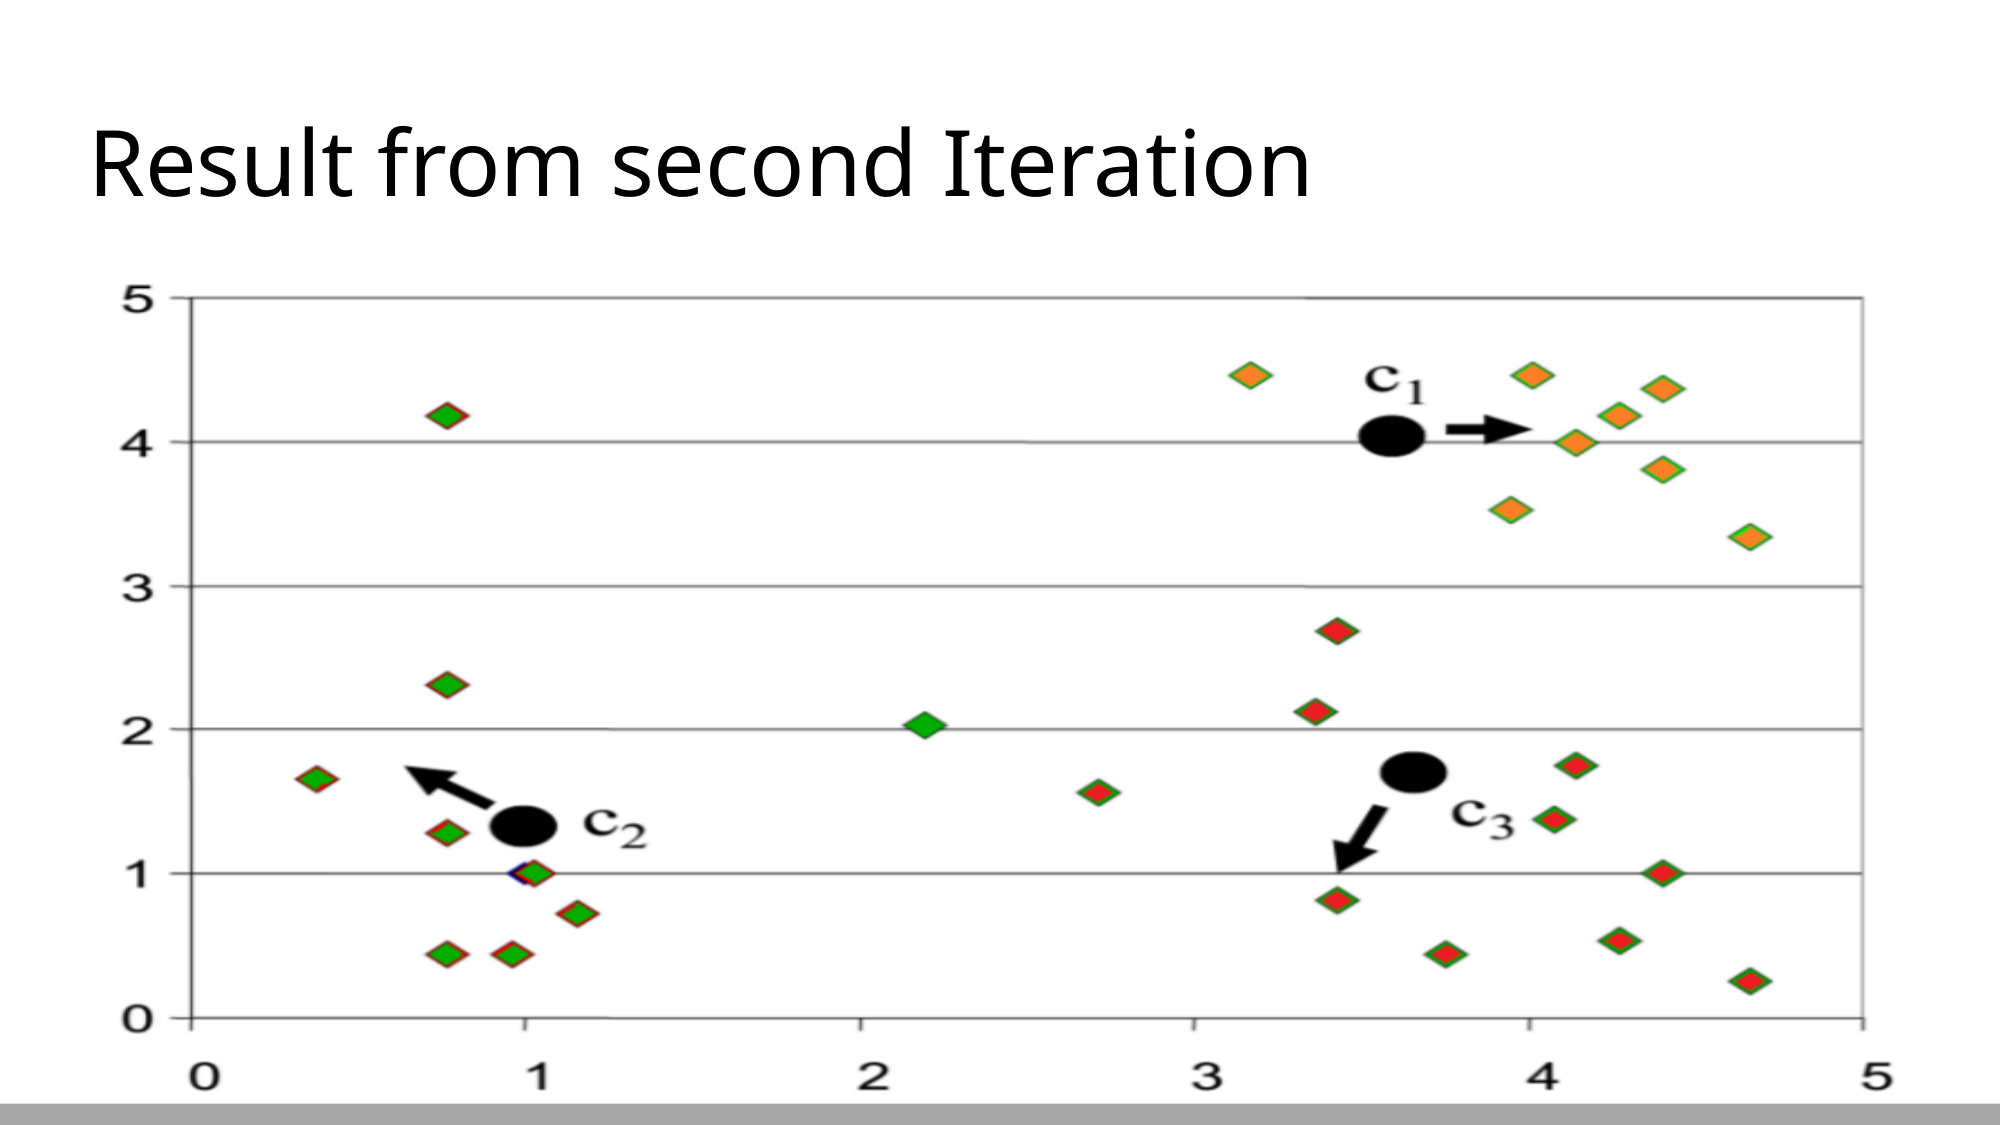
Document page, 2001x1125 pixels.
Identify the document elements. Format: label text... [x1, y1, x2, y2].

title Result from second Iteration [68, 97, 1932, 252]
picture [68, 276, 1932, 1102]
